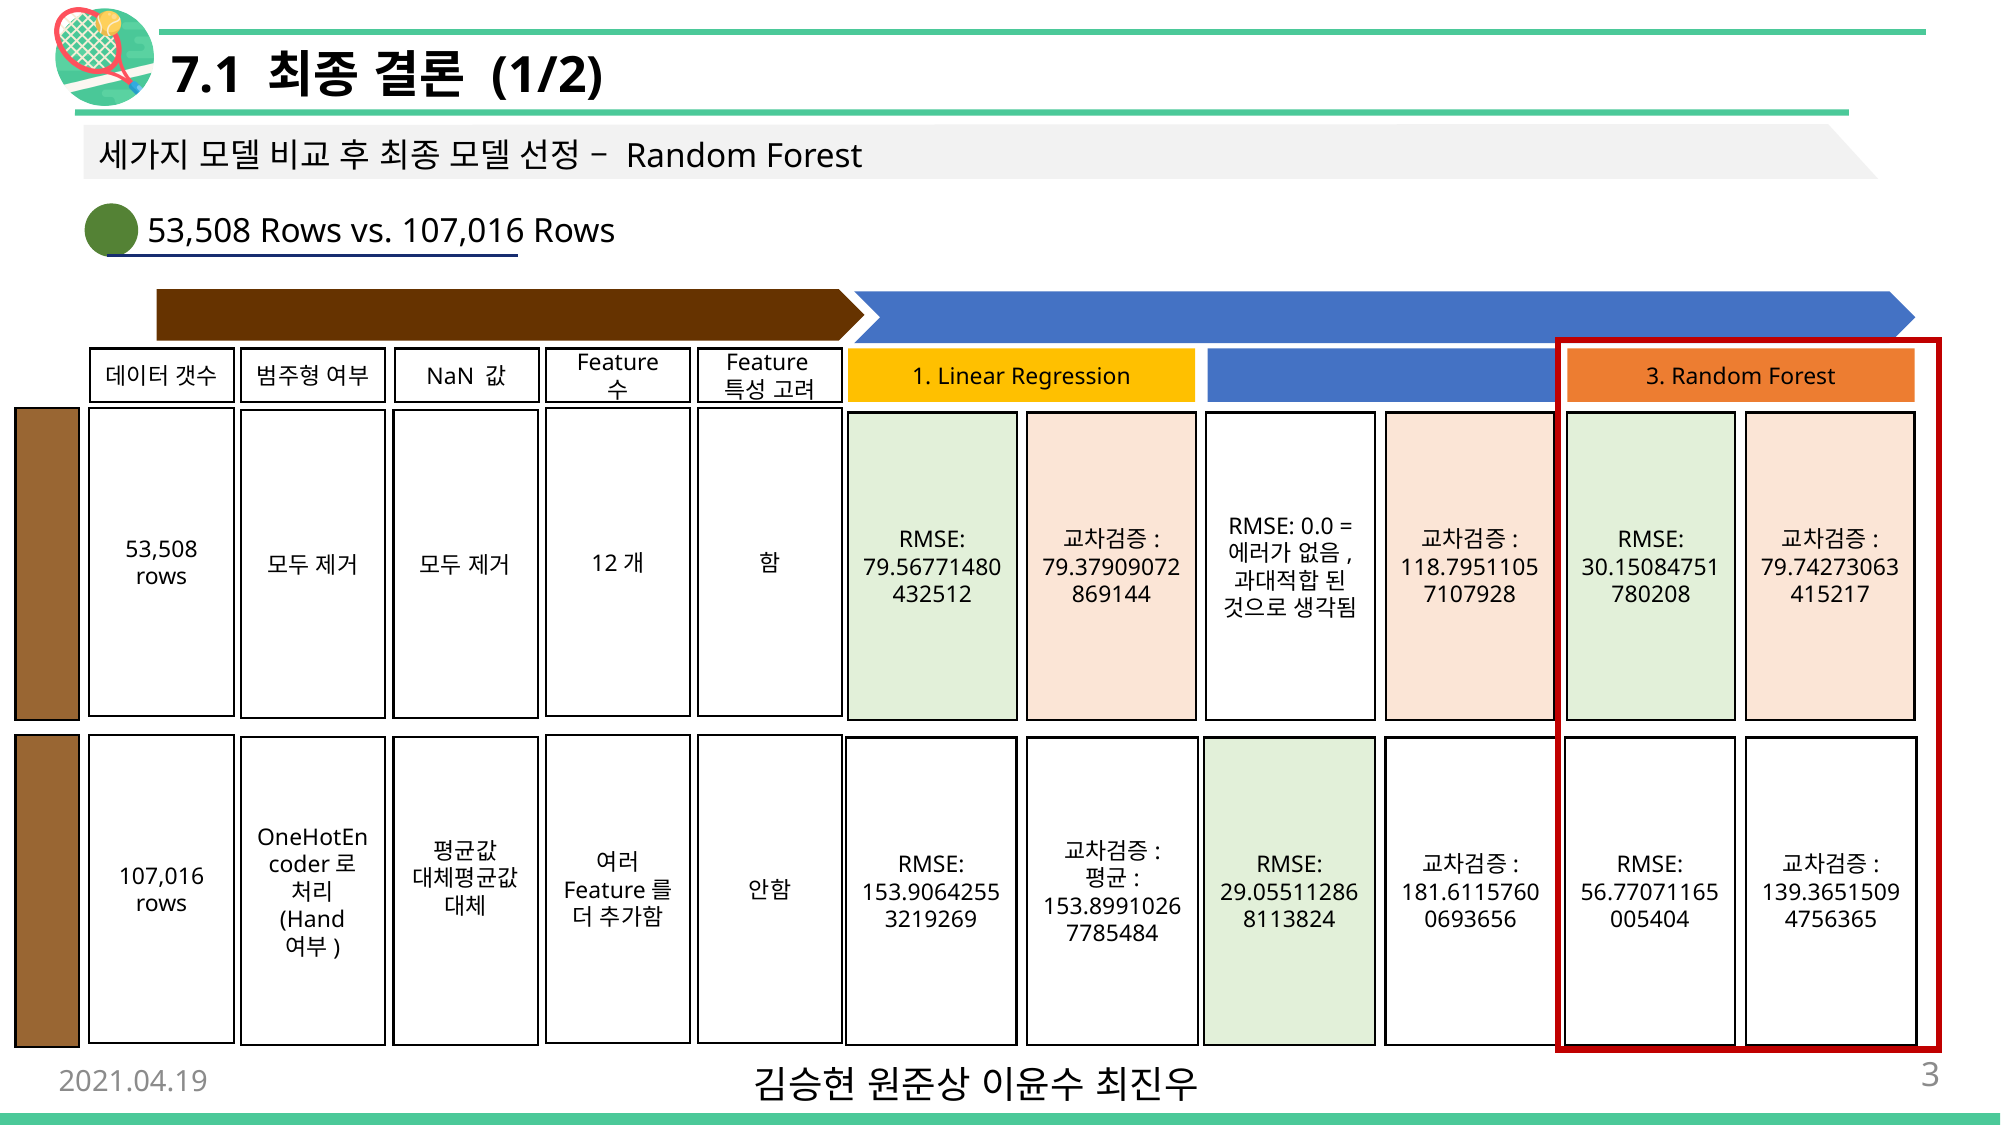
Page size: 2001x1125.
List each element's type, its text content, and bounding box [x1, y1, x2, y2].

text_box 함 [697, 407, 843, 717]
text_box 모두 제거 [240, 409, 386, 719]
text_box RMSE: 79.56771480432512 [847, 411, 1018, 721]
text_box 53,508 rows [88, 407, 235, 717]
slide_number 3 [1504, 1042, 1955, 1103]
text_box RMSE: 29.055112868113824 [1203, 736, 1376, 1046]
text_box OneHotEncoder로 처리 (Hand 여부) [240, 736, 386, 1046]
text_box 모두 제거 [392, 409, 539, 719]
text_box 여러 Feature를 더 추가함 [545, 734, 691, 1044]
text_box 범주형 여부 [240, 347, 386, 403]
text_box 승자 [14, 407, 80, 721]
text_box 1. Linear Regression [847, 347, 1196, 403]
text_box RMSE: 0.0 = 에러가 없음, 과대적합 된 것으로 생각됨 [1205, 411, 1376, 721]
text_box RMSE: 153.90642553219269 [845, 736, 1018, 1046]
text_box 안함 [697, 734, 843, 1044]
text_box 12개 [545, 407, 691, 717]
picture [54, 7, 154, 106]
text_box 107,016 rows [88, 734, 235, 1044]
text_box 3가지 모델 분석 및 교차검증 [851, 290, 1917, 345]
title 7.1 최종 결론 (1/2) [156, 37, 1629, 115]
text_box 데이터 전처리 및 파이프라인 생성 [155, 288, 867, 342]
text_box NaN 값 [394, 347, 540, 403]
text_box 교차검증: 79.37909072869144 [1026, 411, 1197, 721]
text_box 2. Decision Tree Regressor [1207, 347, 1556, 403]
text_box 교차검증: 181.61157600693656 [1384, 736, 1557, 1046]
list 세가지 모델 비교 후 최종 모델 선정 – Random Forest [83, 130, 2000, 183]
text_box 평균값 대체평균값 대체 [392, 736, 539, 1046]
text_box Feature 특성 고려 [697, 347, 843, 403]
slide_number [43, 1049, 494, 1110]
text_box 1 [83, 202, 140, 258]
text_box 교차검증: 평균: 153.89910267785484 [1026, 736, 1199, 1046]
text_box [1557, 339, 1940, 1051]
text_box 53,508 Rows vs. 107,016 Rows [123, 200, 1734, 258]
text_box 데이터 갯수 [89, 347, 235, 403]
text_box Feature 수 [545, 347, 691, 403]
text_box 교차검증: 118.79511057107928 [1385, 411, 1555, 721]
text_box 승자+패자 [14, 734, 80, 1048]
